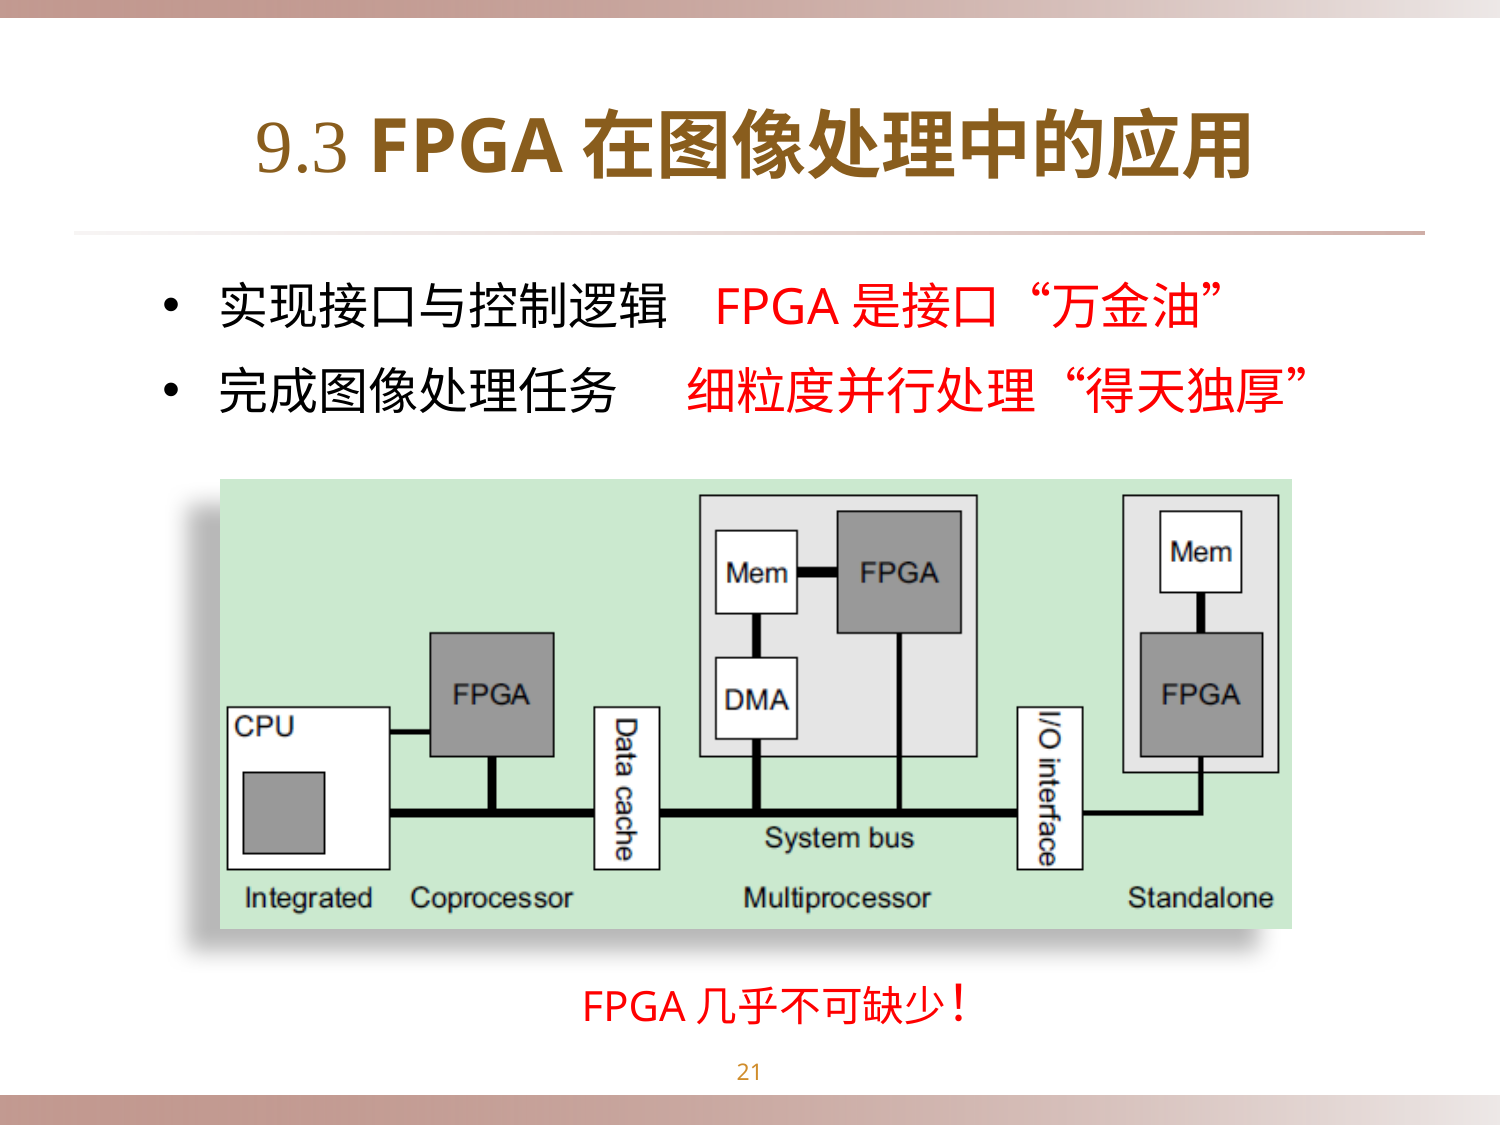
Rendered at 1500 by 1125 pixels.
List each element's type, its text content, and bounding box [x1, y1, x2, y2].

slide_number 21 [675, 1050, 825, 1097]
picture [220, 478, 1292, 929]
text_box 实现接口与控制逻辑 FPGA是接口“万金油” 完成图像处理任务 细粒度并行处理“得天独厚” [147, 267, 1365, 668]
text_box FPGA几乎不可缺少！ [566, 966, 1046, 1040]
title 9.3 FPGA在图像处理中的应用 [193, 90, 1318, 206]
